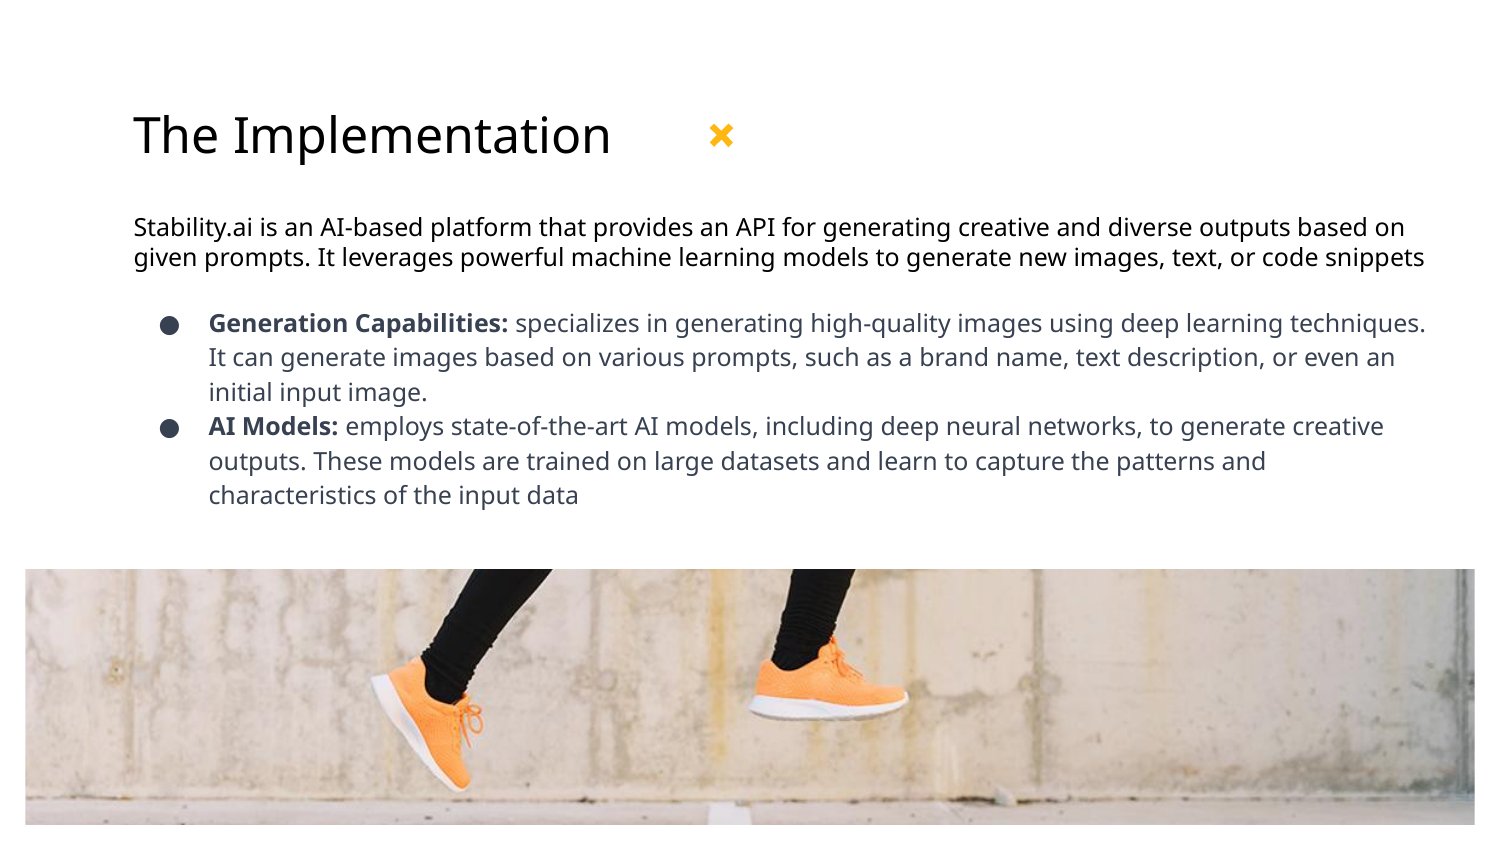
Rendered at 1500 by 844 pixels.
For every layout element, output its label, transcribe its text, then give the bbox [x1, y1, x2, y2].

text_box [709, 123, 734, 148]
title The Implementation [118, 88, 1382, 183]
picture [25, 569, 1475, 825]
subtitle Stability.ai is an AI-based platform that provides an API for generating creative and diverse outputs based on given prompts. It leverages powerful machine learning models to generate new images, text, or code snippets Generation Capabilities: specializes in generating high-quality images using deep learning techniques. It can generate images based on various prompts, such as a brand name, text description, or even an initial input image. AI Models: employs state-of-the-art AI models, including deep neural networks, to generate creative outputs. These models are trained on large datasets and learn to capture the patterns and characteristics of the input data [118, 220, 1450, 563]
